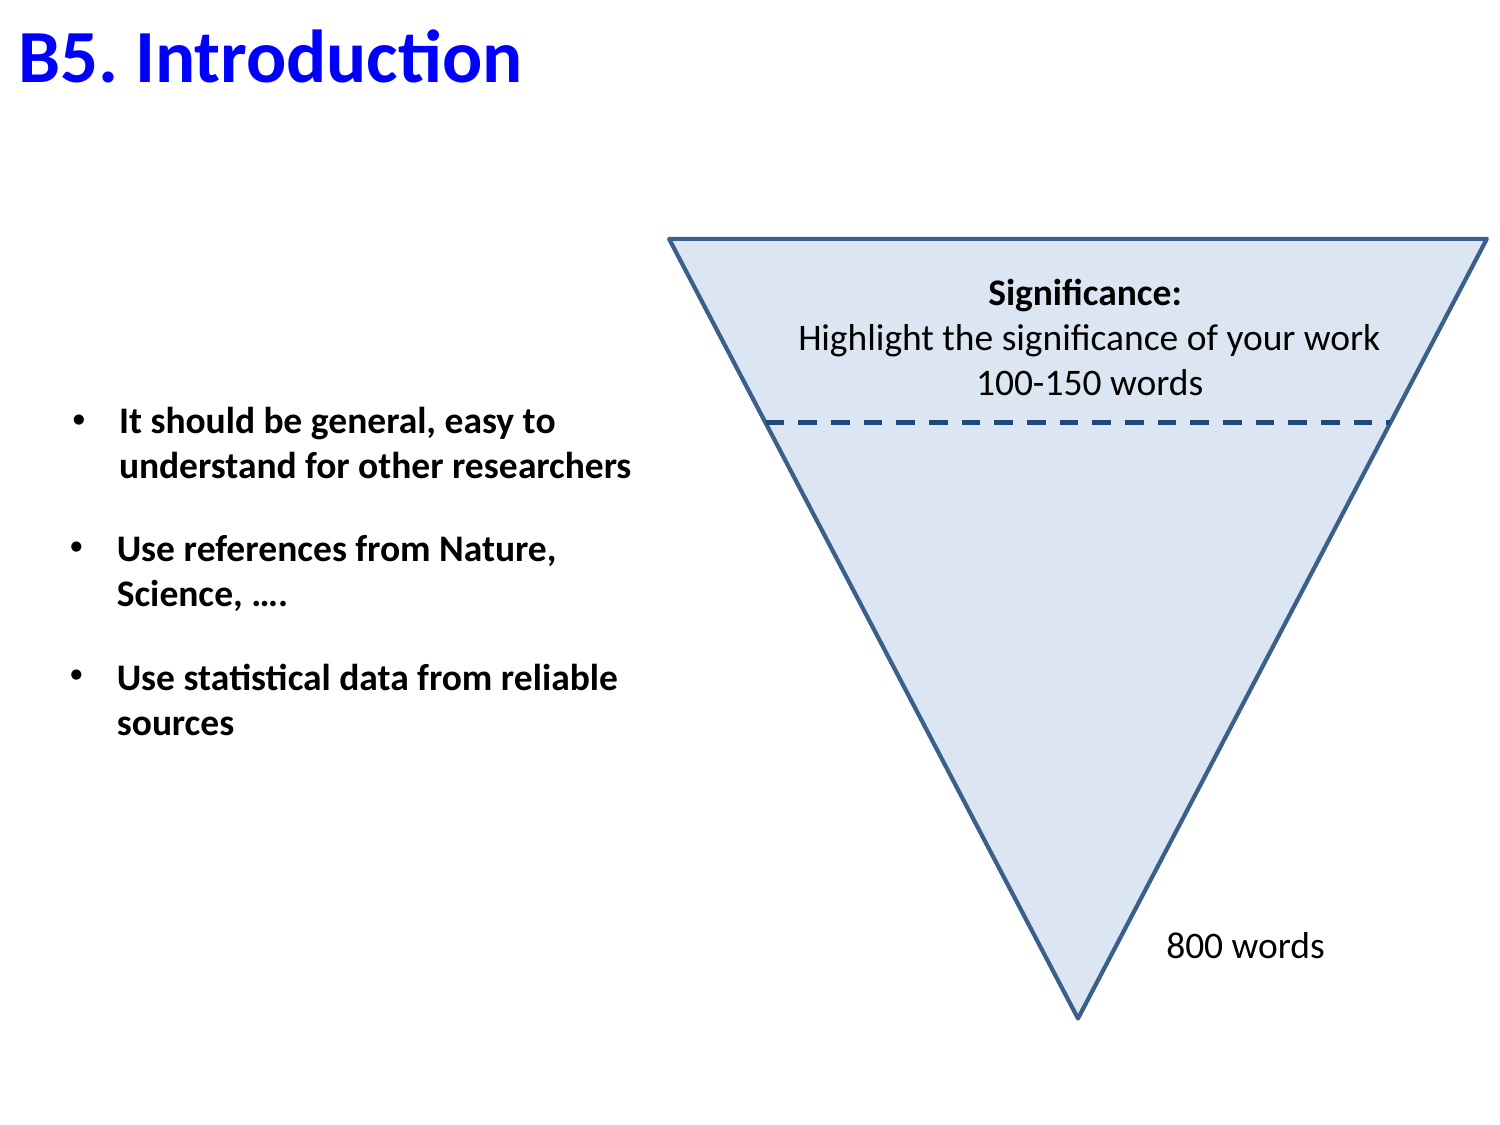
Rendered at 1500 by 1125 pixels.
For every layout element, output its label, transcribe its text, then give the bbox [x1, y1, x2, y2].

text_box B5. Introduction [3, 0, 538, 105]
text_box Use statistical data from reliable sources [55, 645, 670, 750]
text_box Use references from Nature, Science, …. [55, 516, 646, 622]
text_box 800 words [1151, 914, 1376, 974]
text_box [766, 428, 1391, 1021]
text_box [667, 236, 1489, 427]
text_box Significance: Highlight the significance of your work 100-150 words [776, 260, 1403, 410]
text_box It should be general, easy to understand for other researchers [57, 389, 660, 494]
